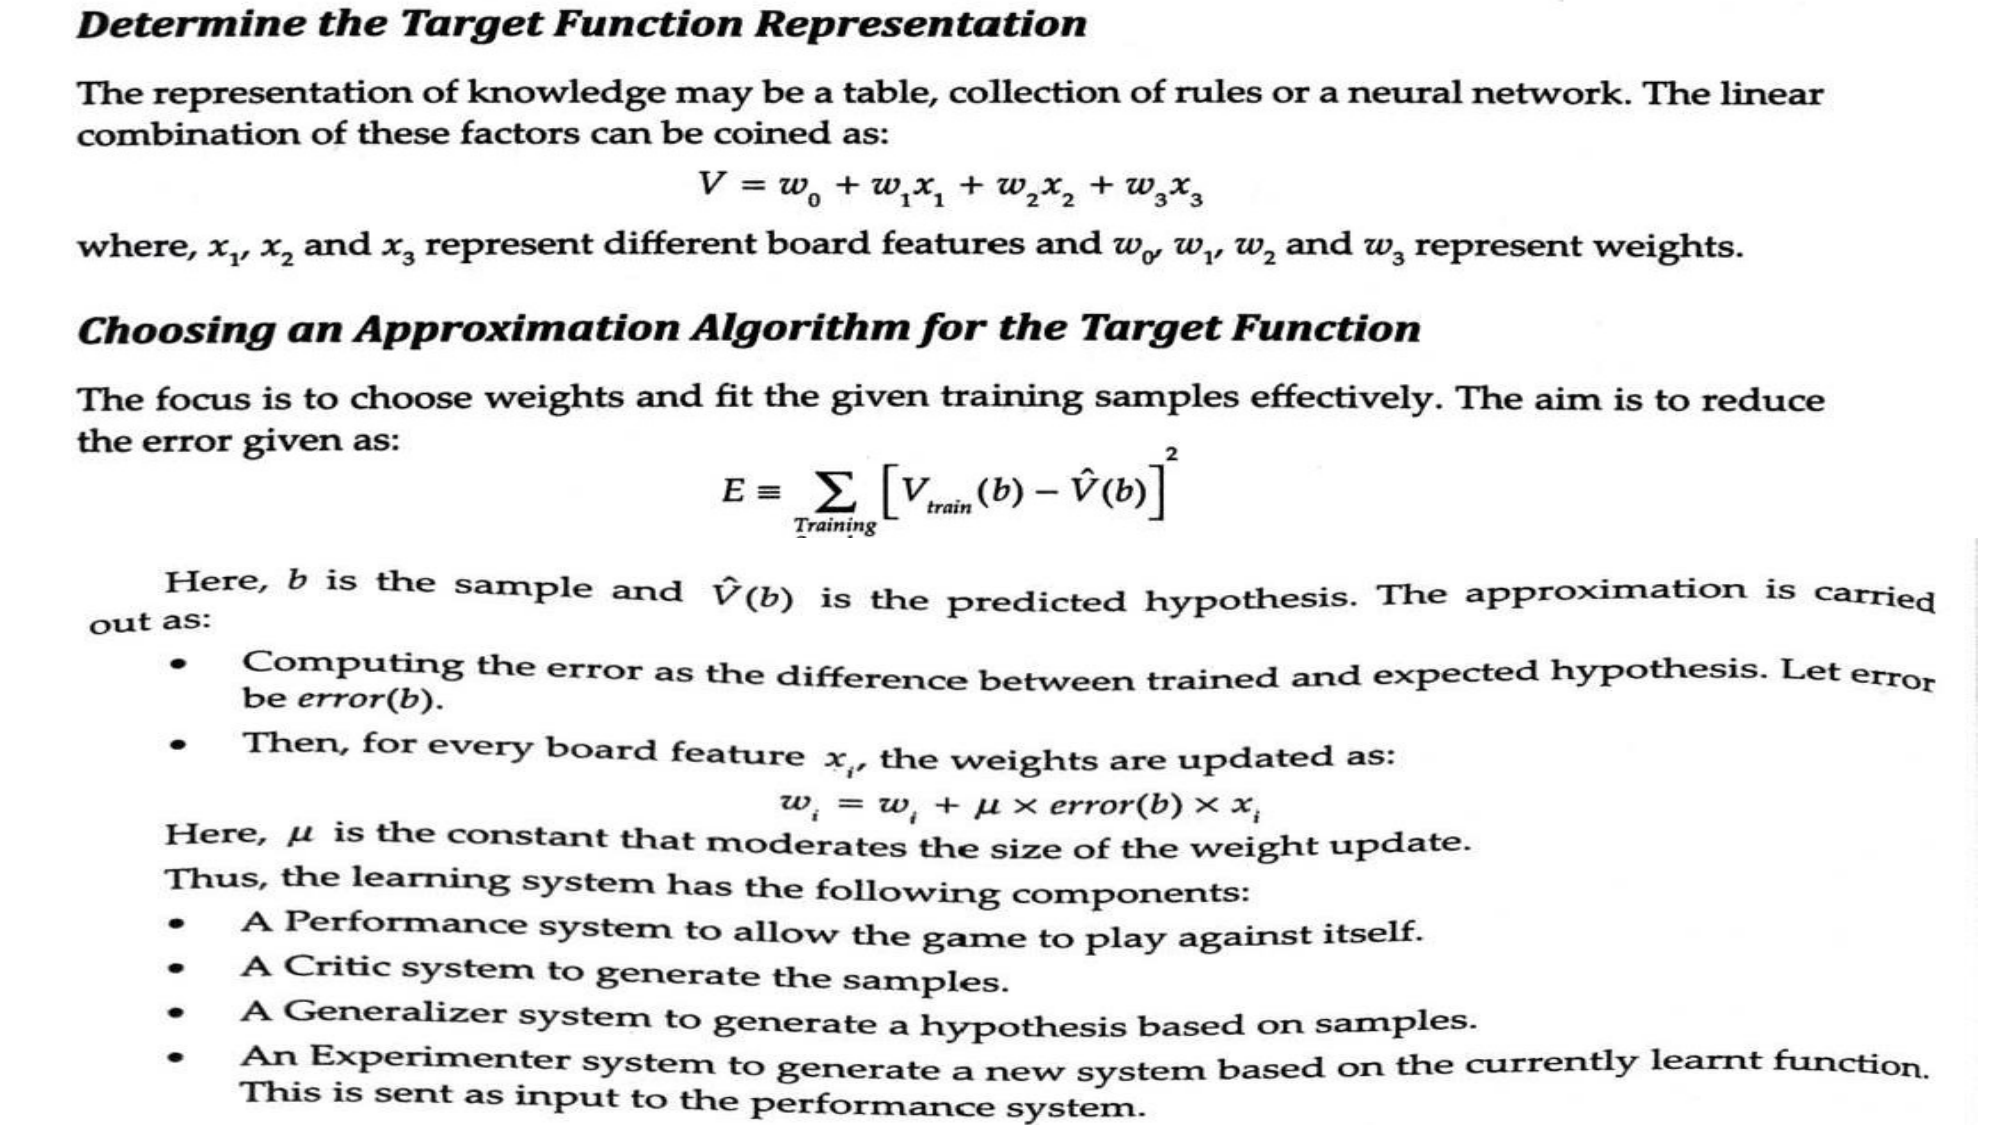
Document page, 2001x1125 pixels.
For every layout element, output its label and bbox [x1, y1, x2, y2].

text_box [26, 0, 1979, 1125]
